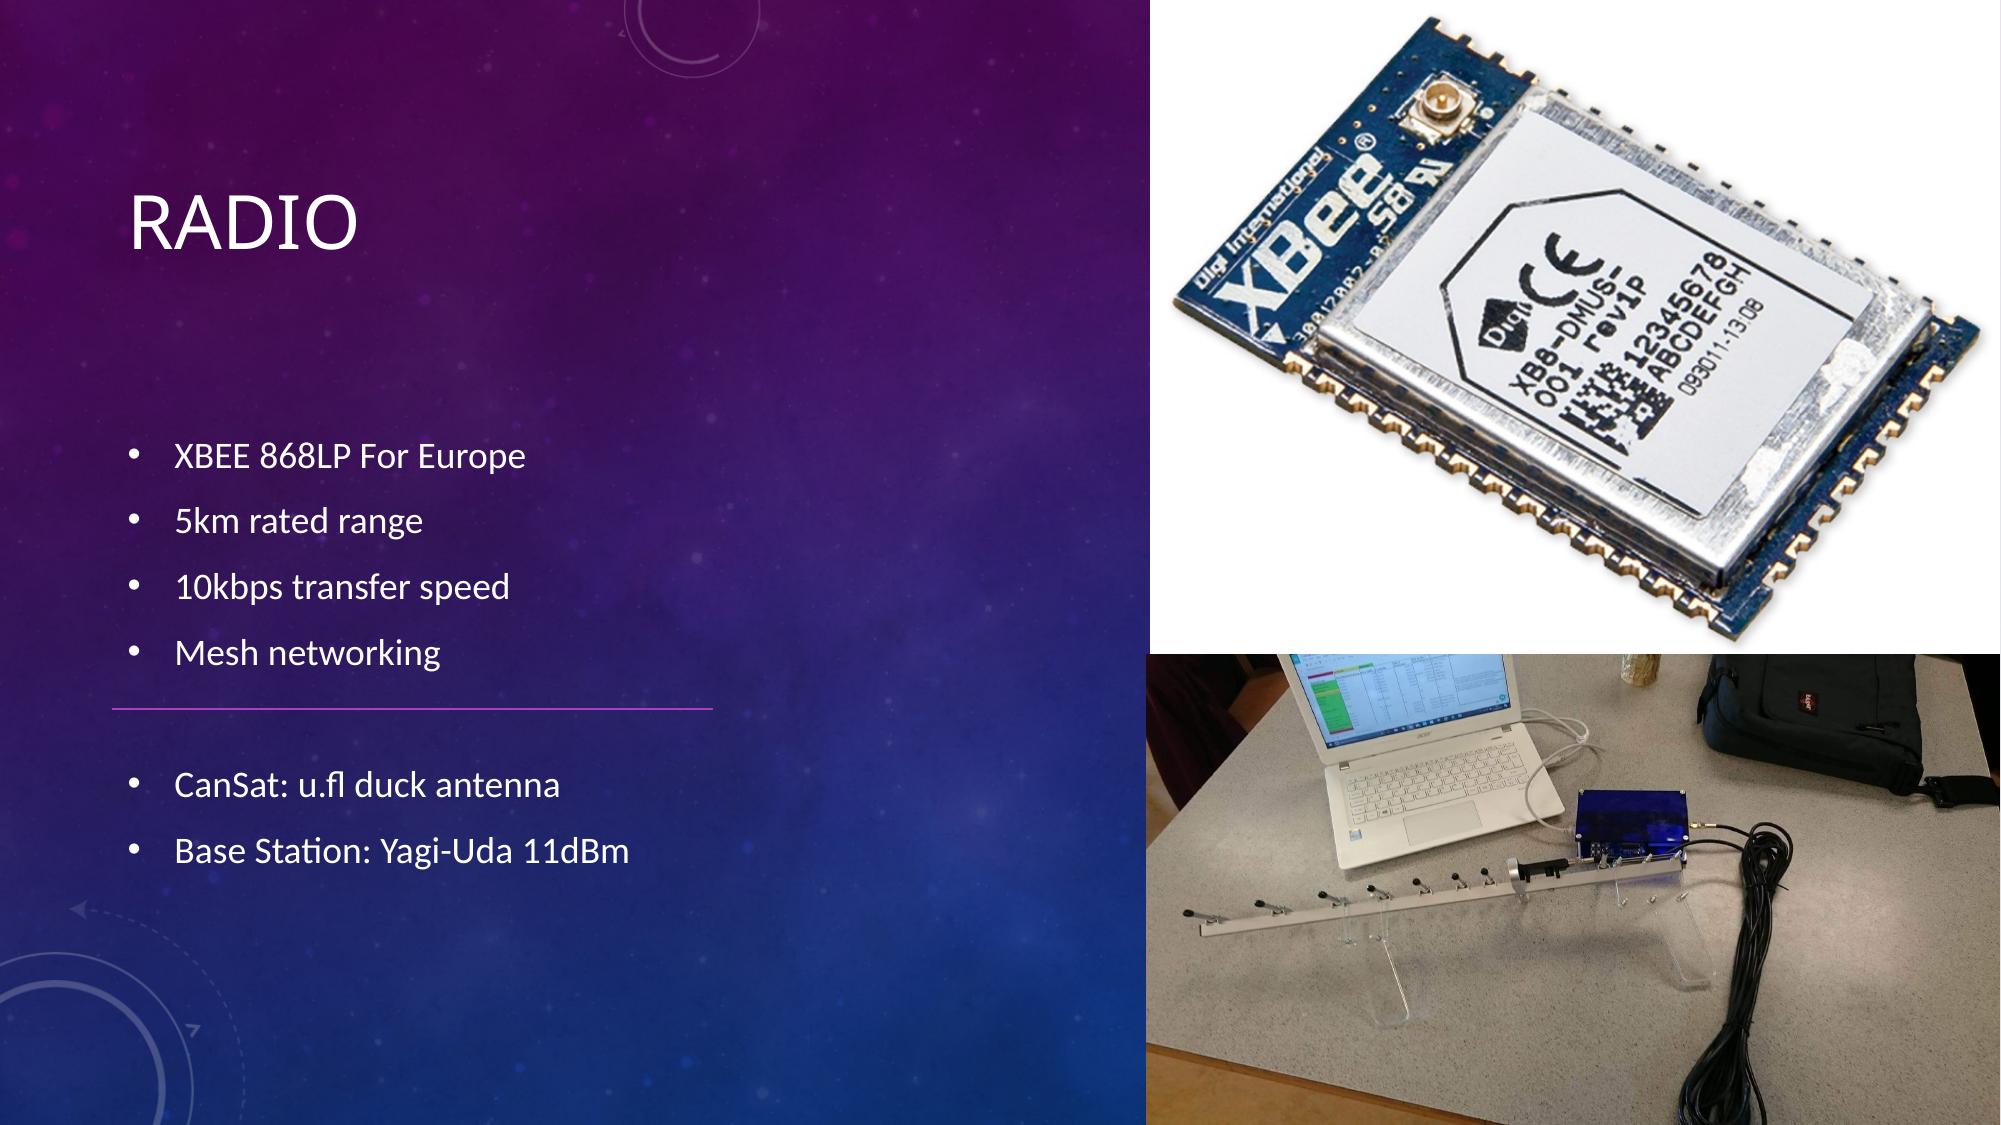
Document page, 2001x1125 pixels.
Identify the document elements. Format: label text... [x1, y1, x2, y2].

list XBEE 868LP For Europe 5km rated range 10kbps transfer speed Mesh networking CanSat: u.fl duck antenna Base Station: Yagi-Uda 11dBm [112, 351, 713, 708]
list XBEE 868LP For Europe 5km rated range 10kbps transfer speed Mesh networking CanSat: u.fl duck antenna Base Station: Yagi-Uda 11dBm [112, 710, 713, 950]
picture [0, 0, 1146, 1125]
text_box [1146, 0, 2000, 1125]
title Radio [112, 99, 1140, 339]
